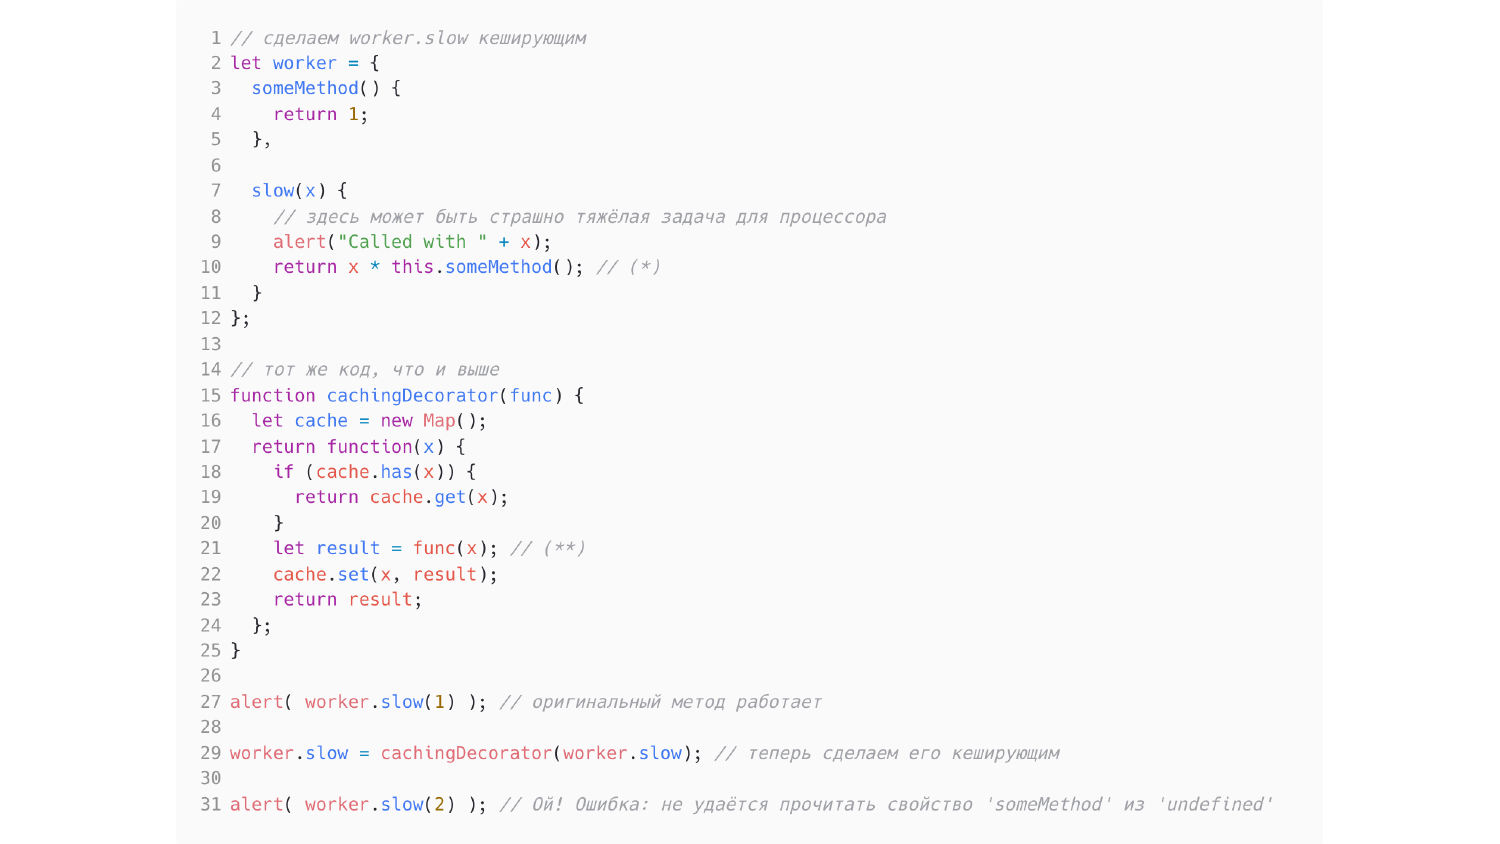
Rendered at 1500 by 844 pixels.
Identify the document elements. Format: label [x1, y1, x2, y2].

picture [176, 0, 1324, 844]
